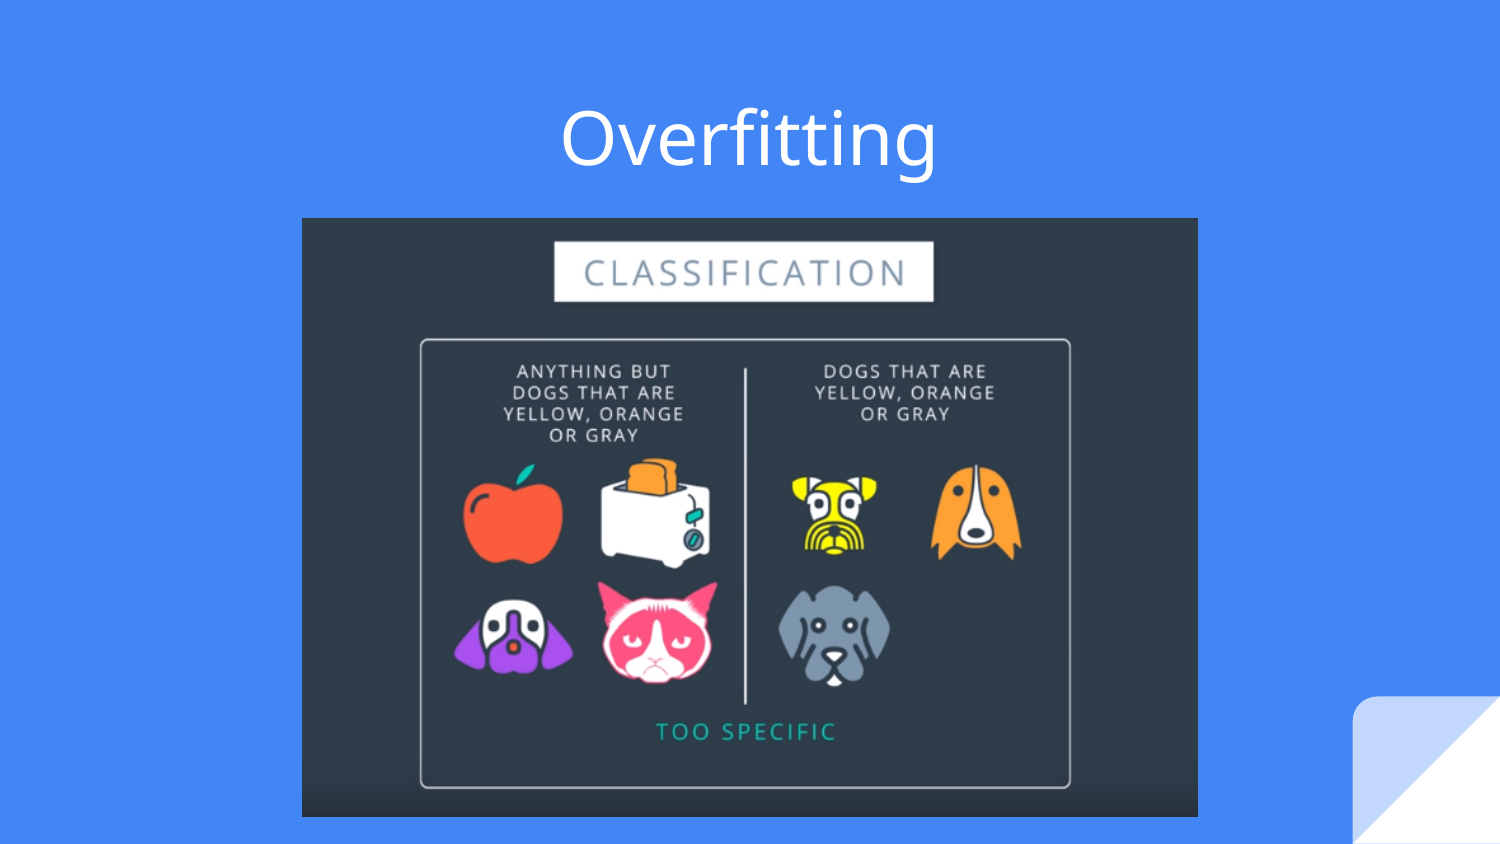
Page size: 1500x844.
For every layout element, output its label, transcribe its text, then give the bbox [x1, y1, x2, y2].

picture [301, 218, 1199, 817]
title Overfitting [75, 79, 1425, 196]
